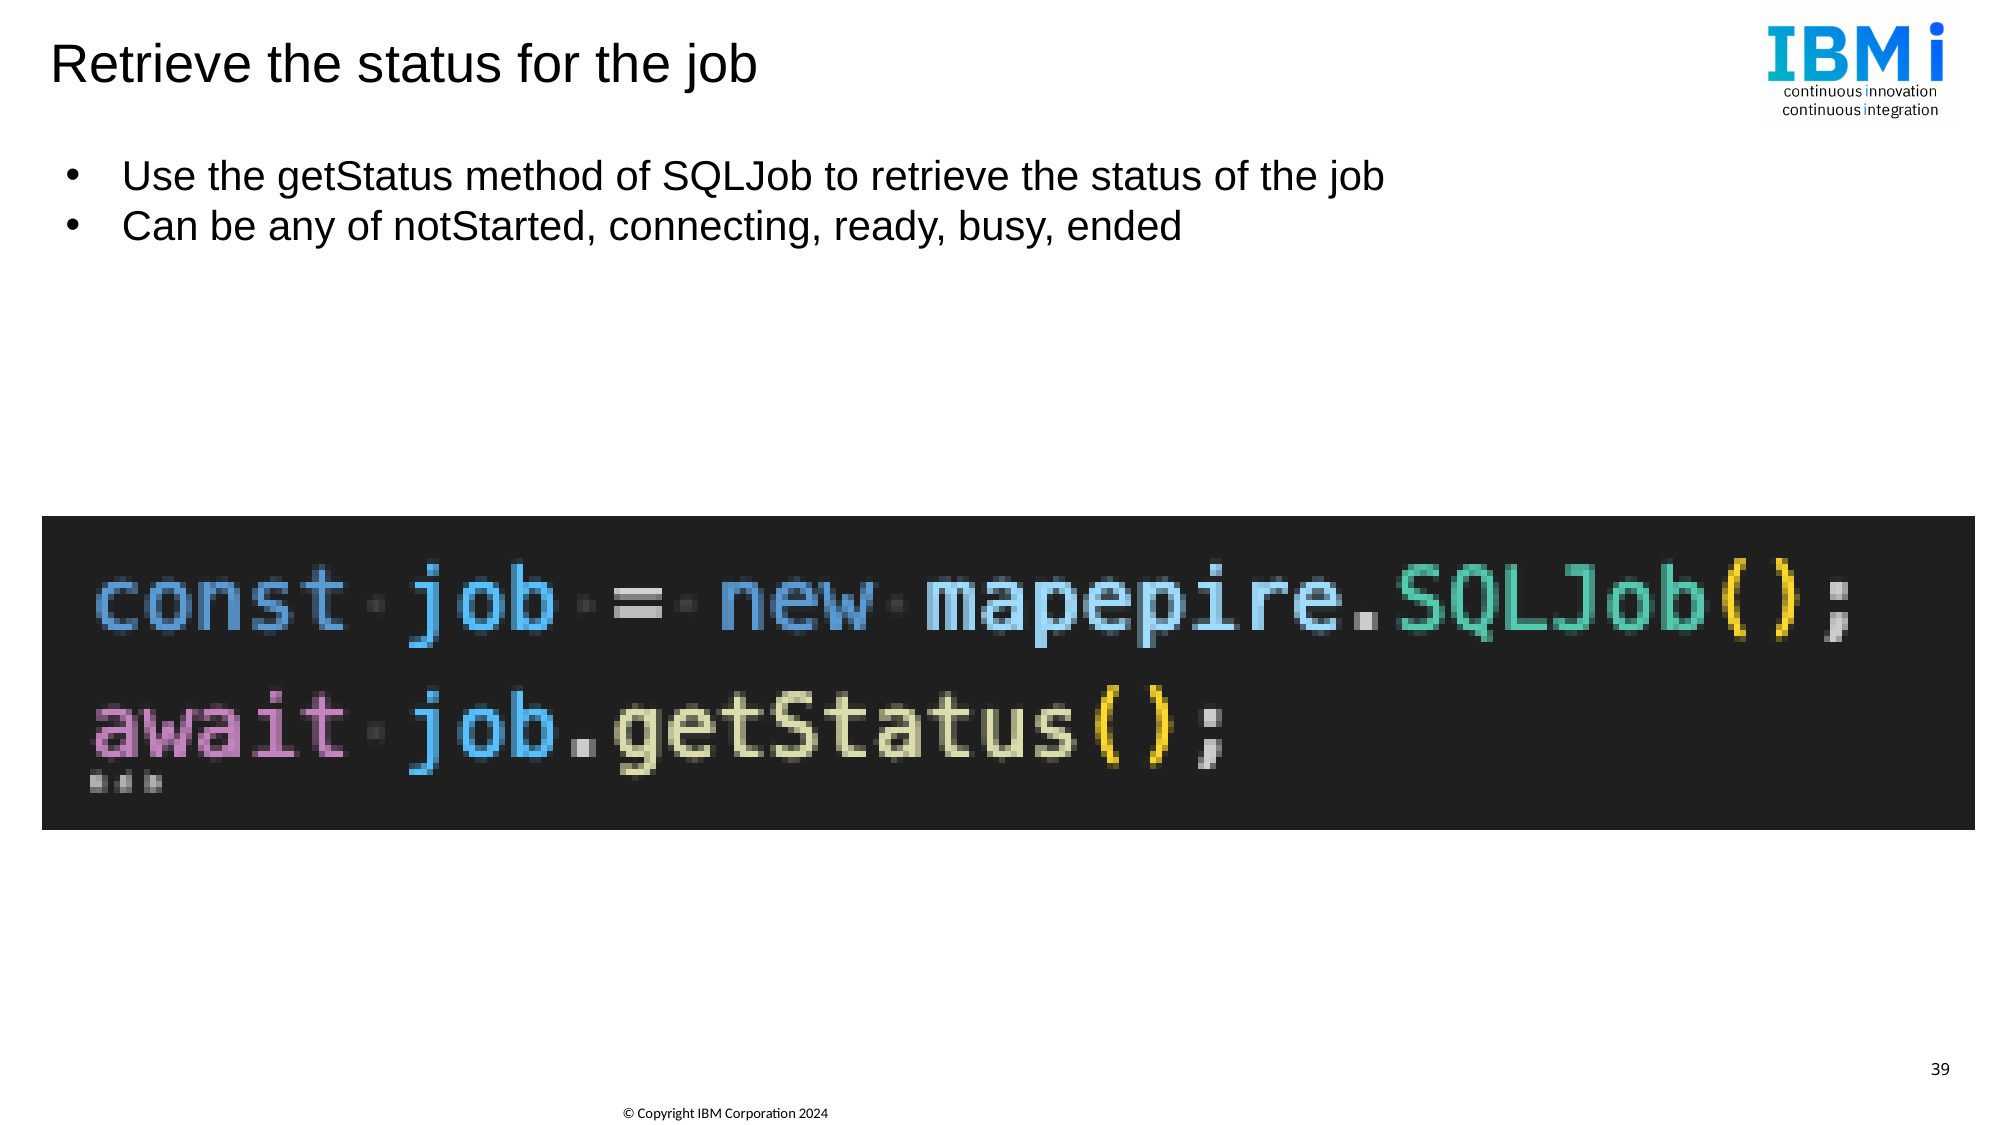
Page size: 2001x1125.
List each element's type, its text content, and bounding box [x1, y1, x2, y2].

picture [42, 516, 1975, 830]
picture [1761, 5, 1961, 124]
slide_number 39 [1500, 1055, 1950, 1086]
list Use the getStatus method of SQLJob to retrieve the status of the job Can be any of notStarted, connecting, ready, busy, ended [50, 136, 1967, 262]
title Retrieve the status for the job [50, 36, 1723, 97]
